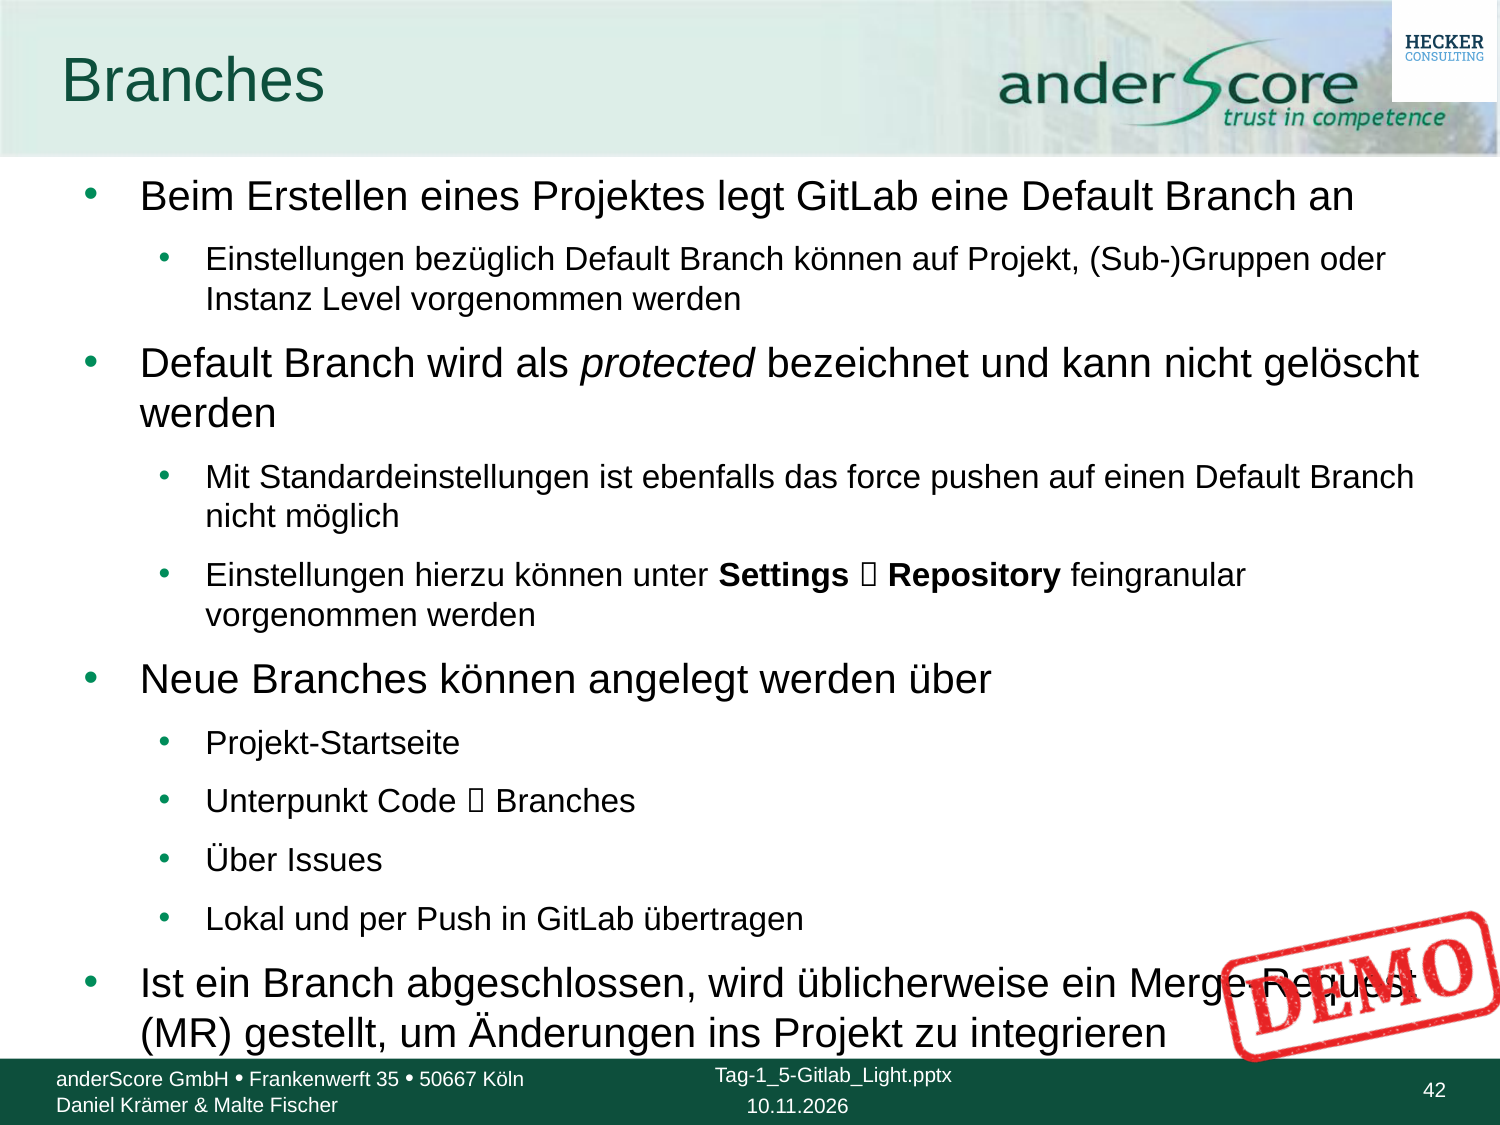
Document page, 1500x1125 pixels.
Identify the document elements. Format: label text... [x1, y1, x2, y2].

list Beim Erstellen eines Projektes legt GitLab eine Default Branch an Einstellungen bezüglich Default Branch können auf Projekt, (Sub-)Gruppen oder Instanz Level vorgenommen werden Default Branch wird als protected bezeichnet und kann nicht gelöscht werden Mit Standardeinstellungen ist ebenfalls das force pushen auf einen Default Branch nicht möglich Einstellungen hierzu können unter Settings  Repository feingranular vorgenommen werden Neue Branches können angelegt werden über Projekt-Startseite Unterpunkt Code  Branches Über Issues Lokal und per Push in GitLab übertragen Ist ein Branch abgeschlossen, wird üblicherweise ein Merge-Request (MR) gestellt, um Änderungen ins Projekt zu integrieren [49, 160, 1447, 1047]
picture [0, 0, 1500, 157]
picture [1164, 851, 1500, 1124]
title Branches [46, 23, 975, 140]
